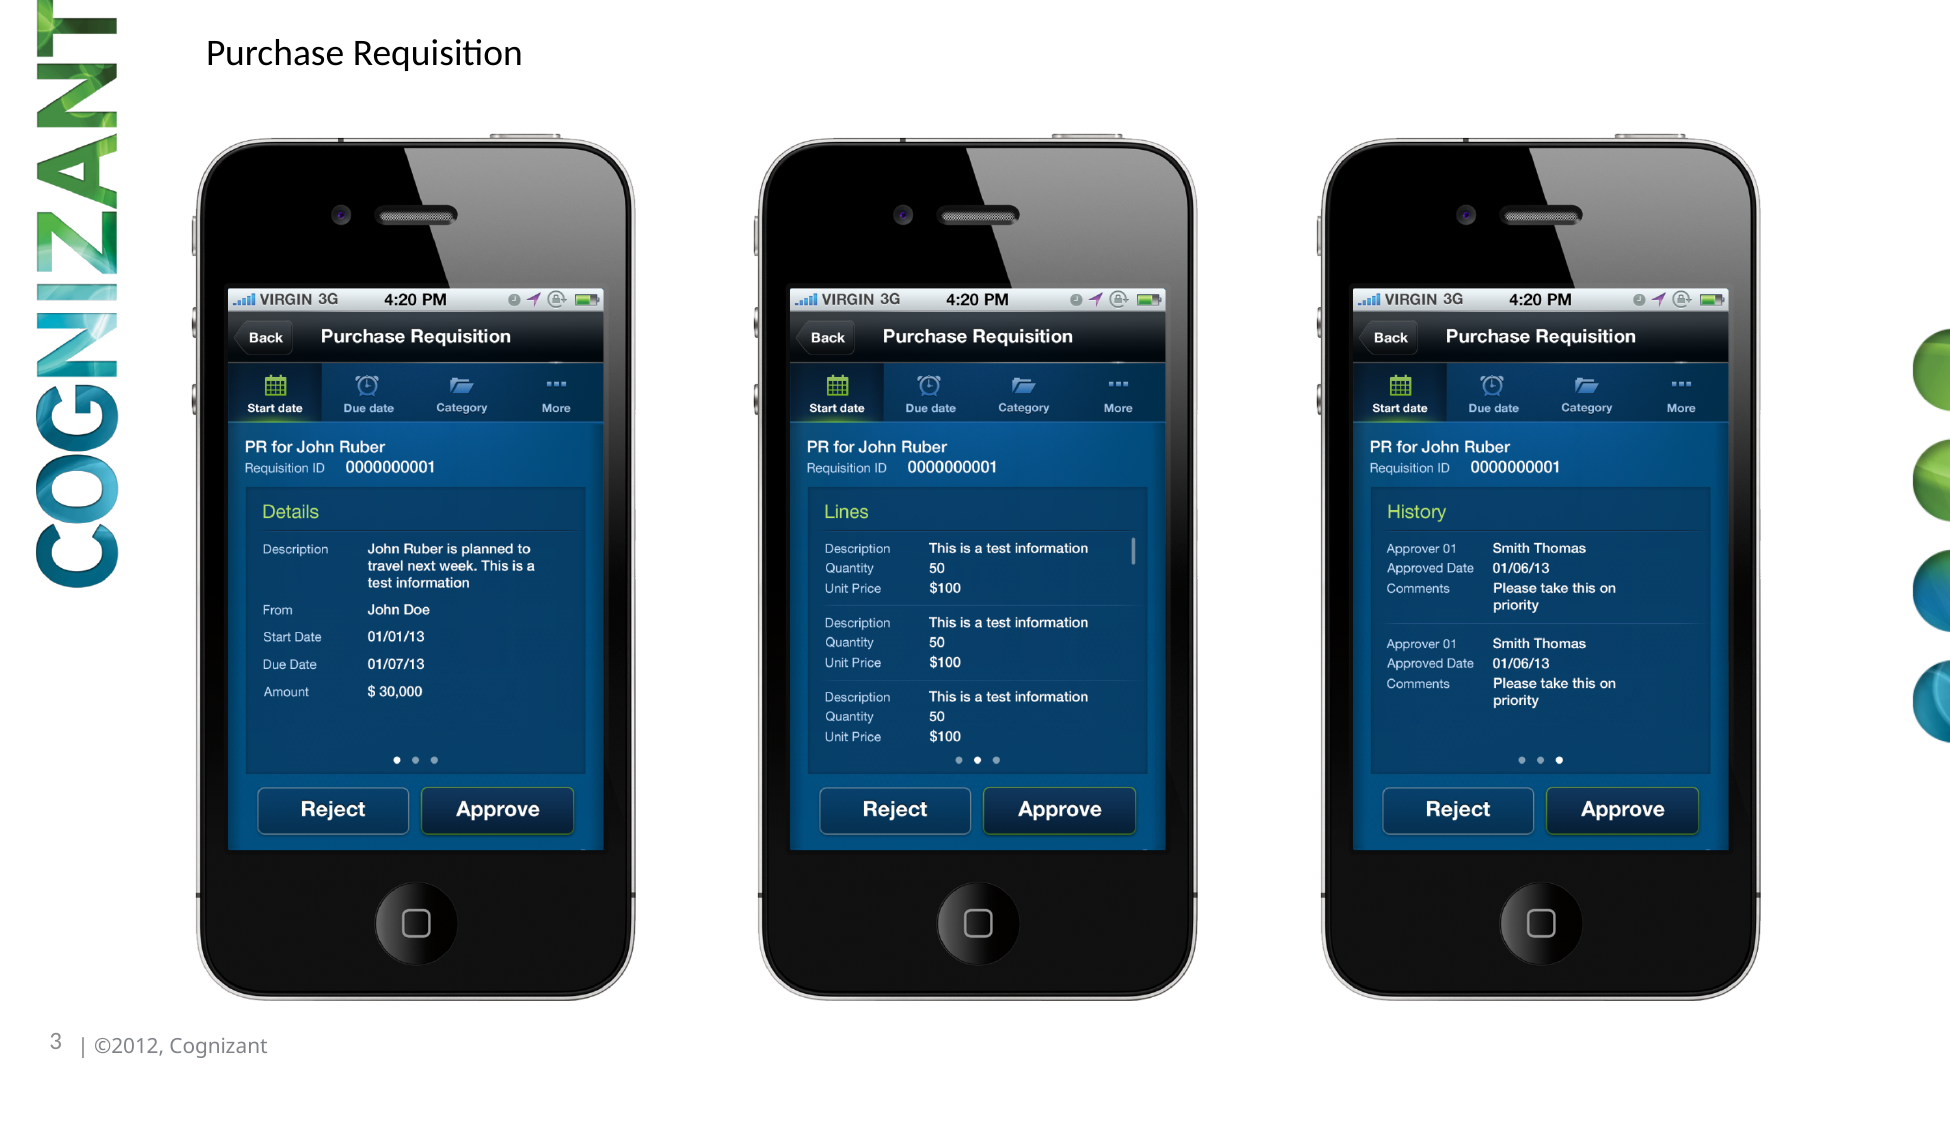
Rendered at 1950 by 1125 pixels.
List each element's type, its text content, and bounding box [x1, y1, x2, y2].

text_box Purchase Requisition [191, 20, 1411, 81]
picture [753, 132, 1199, 1002]
picture [191, 132, 636, 1002]
picture [30, 0, 125, 593]
picture [1316, 132, 1761, 1002]
picture [1907, 324, 1950, 748]
